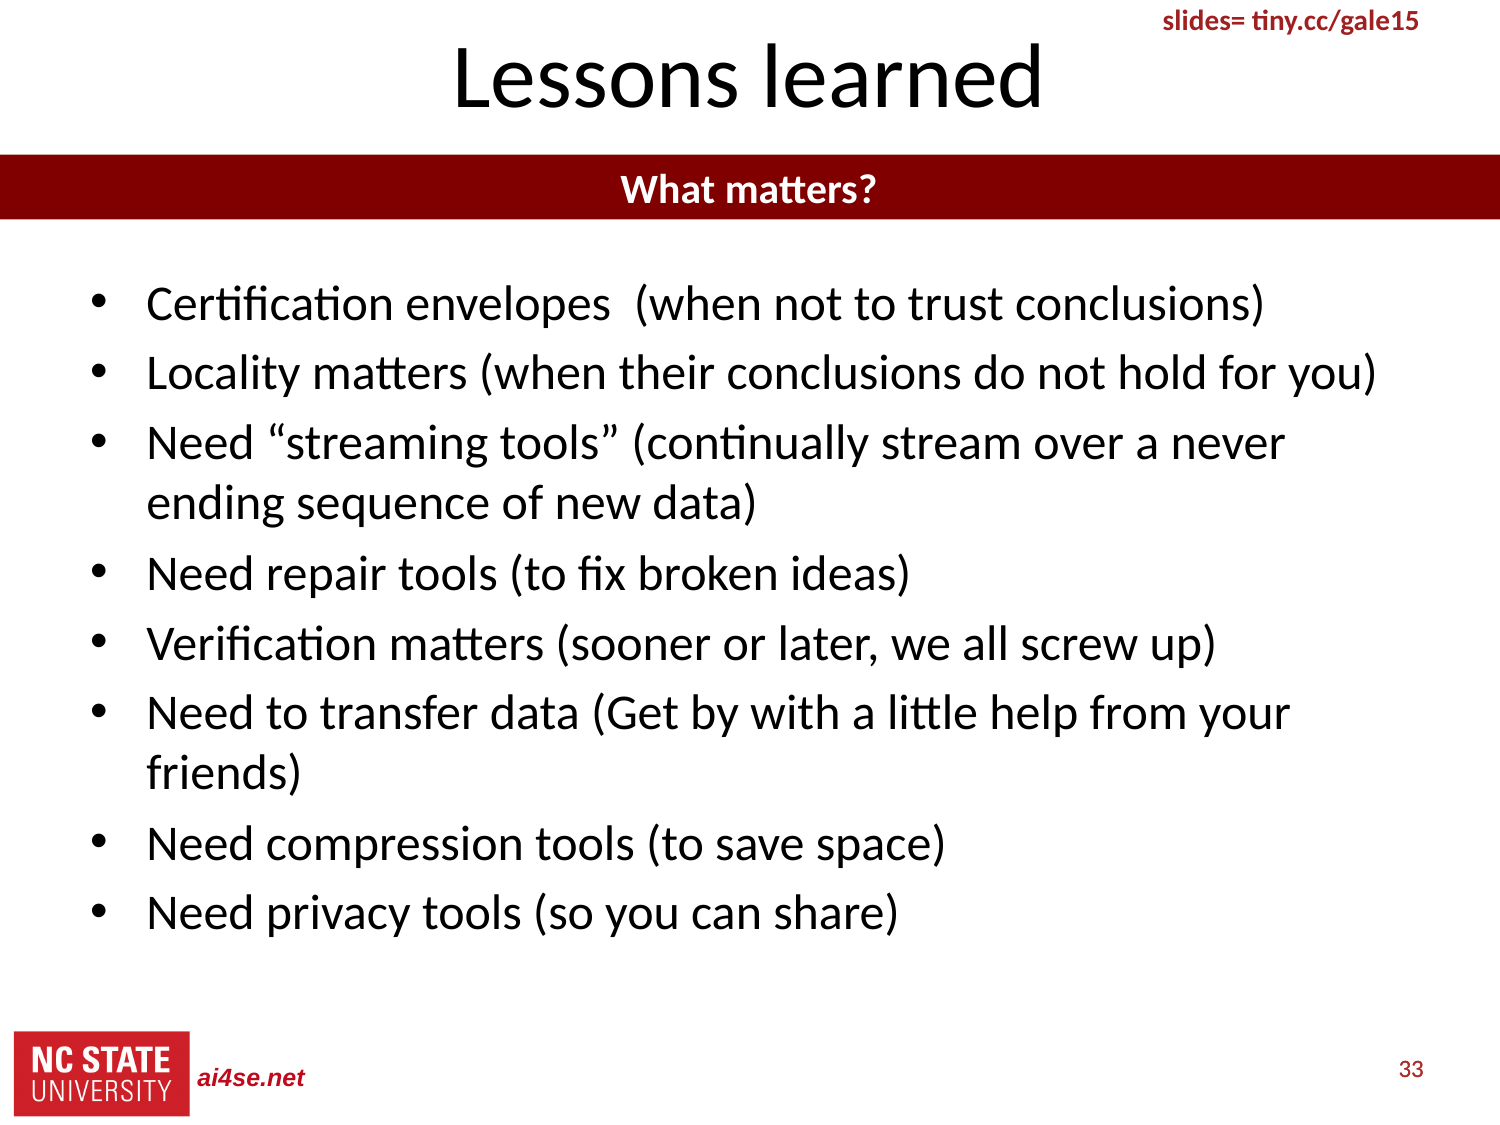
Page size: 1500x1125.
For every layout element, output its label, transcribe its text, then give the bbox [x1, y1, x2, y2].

list Certification envelopes (when not to trust conclusions) Locality matters (when their conclusions do not hold for you) Need “streaming tools” (continually stream over a never ending sequence of new data) Need repair tools (to fix broken ideas) Verification matters (sooner or later, we all screw up) Need to transfer data (Get by with a little help from your friends) Need compression tools (to save space) Need privacy tools (so you can share) [75, 262, 1425, 1005]
title Lessons learned [75, 0, 1425, 154]
picture [13, 1030, 191, 1118]
text_box What matters? [0, 154, 1500, 220]
